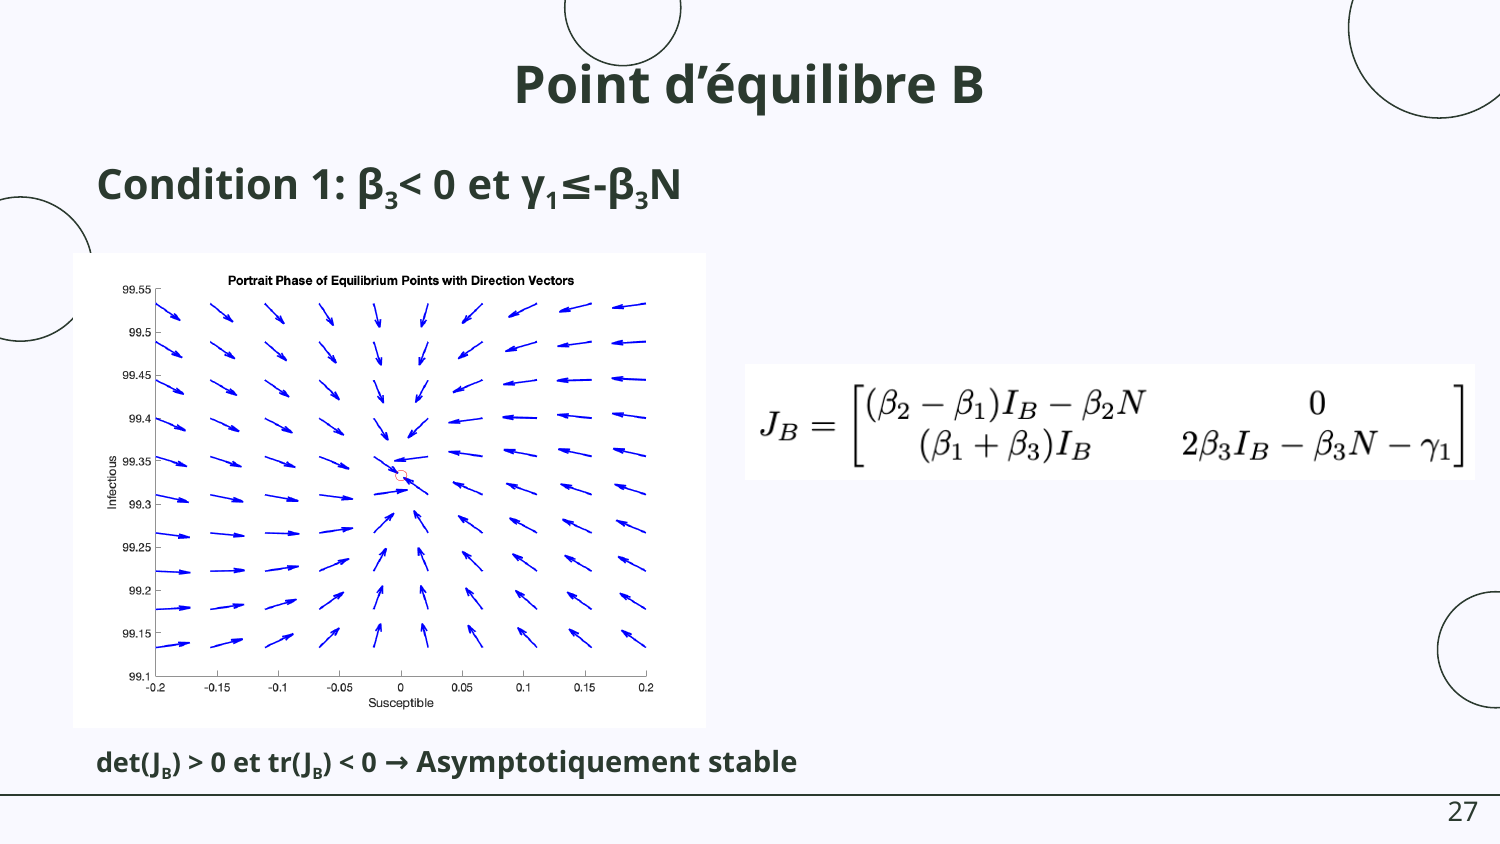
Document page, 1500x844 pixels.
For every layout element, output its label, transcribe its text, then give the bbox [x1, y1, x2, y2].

title Point d’équilibre B [394, 15, 1106, 152]
picture [73, 253, 706, 729]
title Condition 1: β3< 0 et γ1≤-β3N [33, 117, 746, 254]
picture [745, 363, 1475, 480]
list det(JB) > 0 et tr(JB) < 0 → Asymptotiquement stable [73, 728, 1160, 810]
slide_number ‹#› [1403, 779, 1494, 844]
